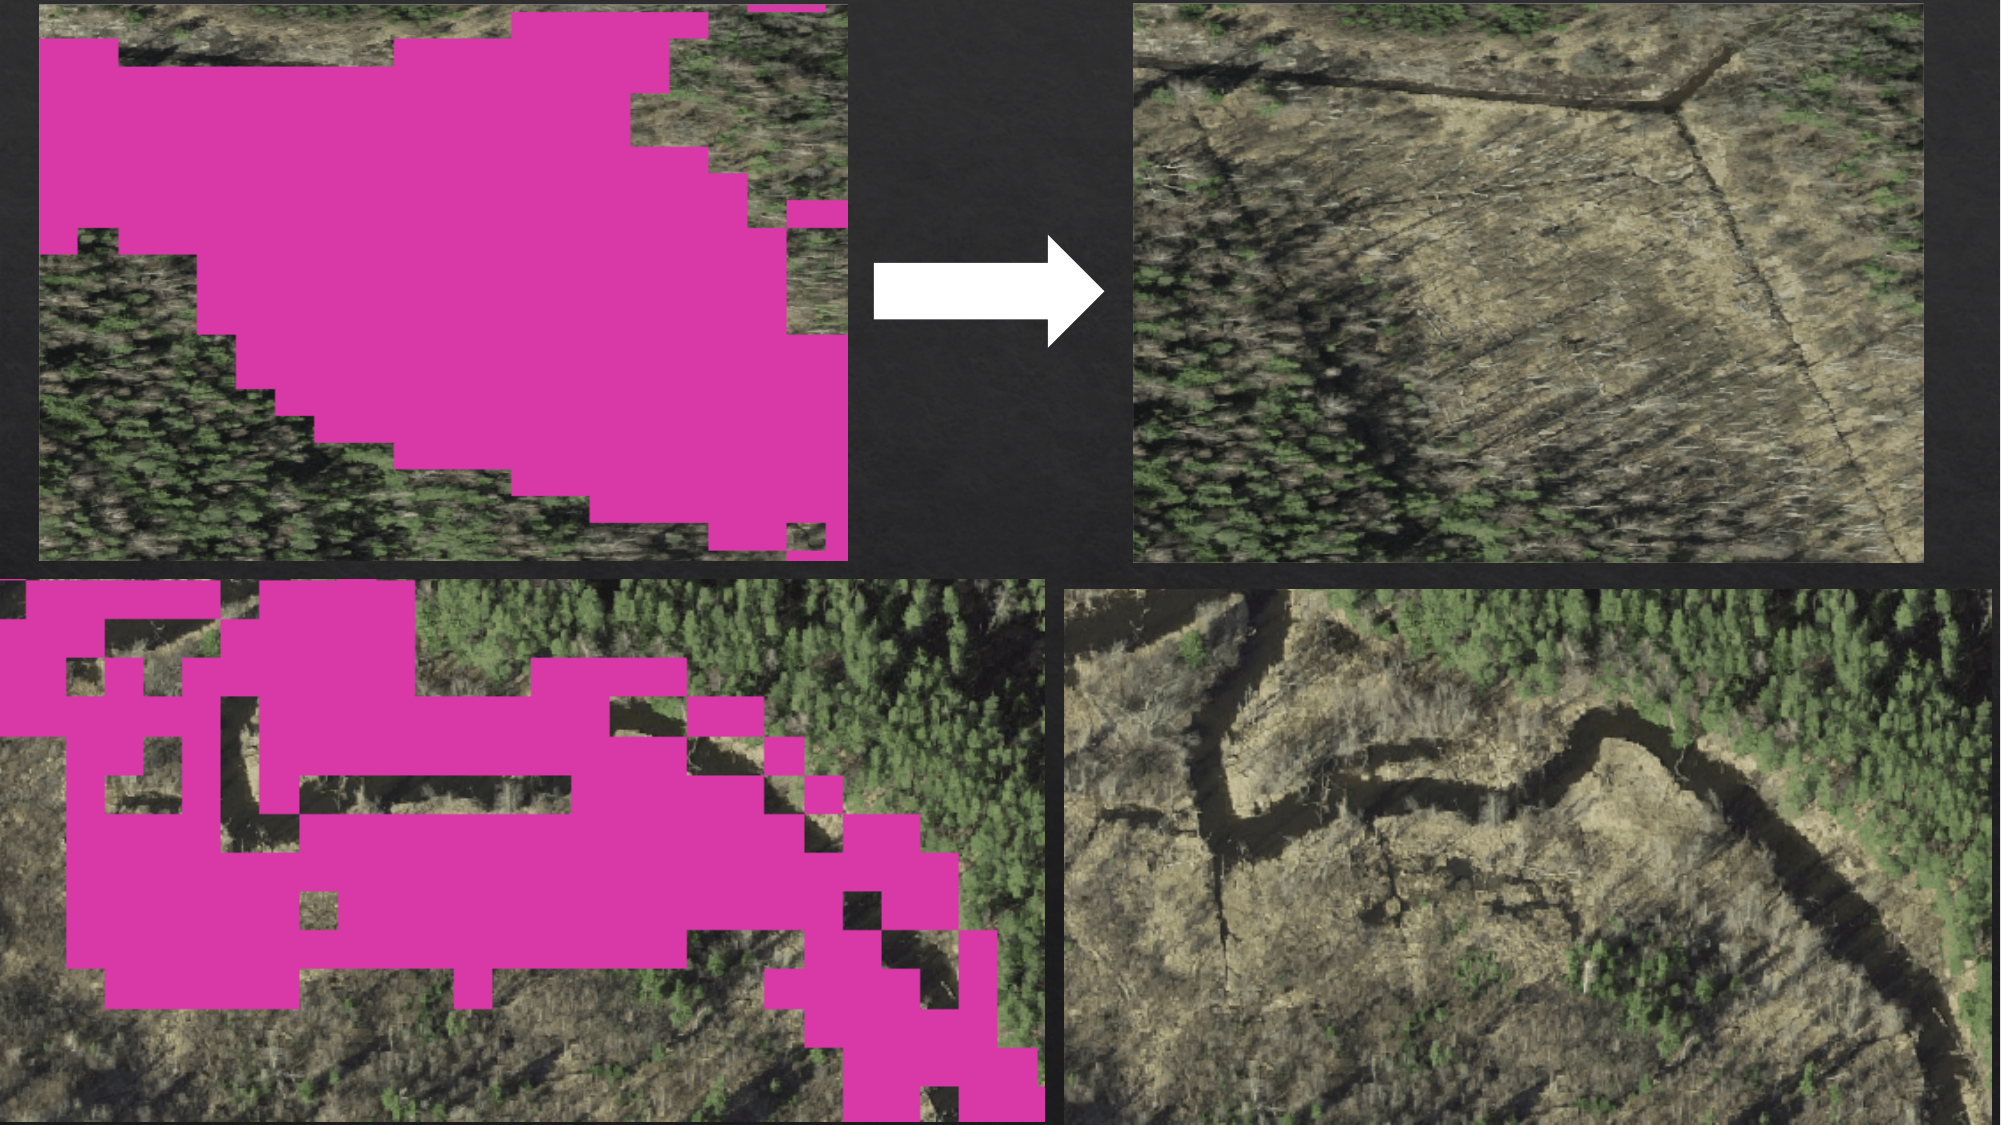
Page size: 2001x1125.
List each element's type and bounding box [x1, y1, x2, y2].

text_box [872, 233, 1106, 349]
picture [0, 0, 1046, 1122]
picture [1064, 0, 1992, 1125]
